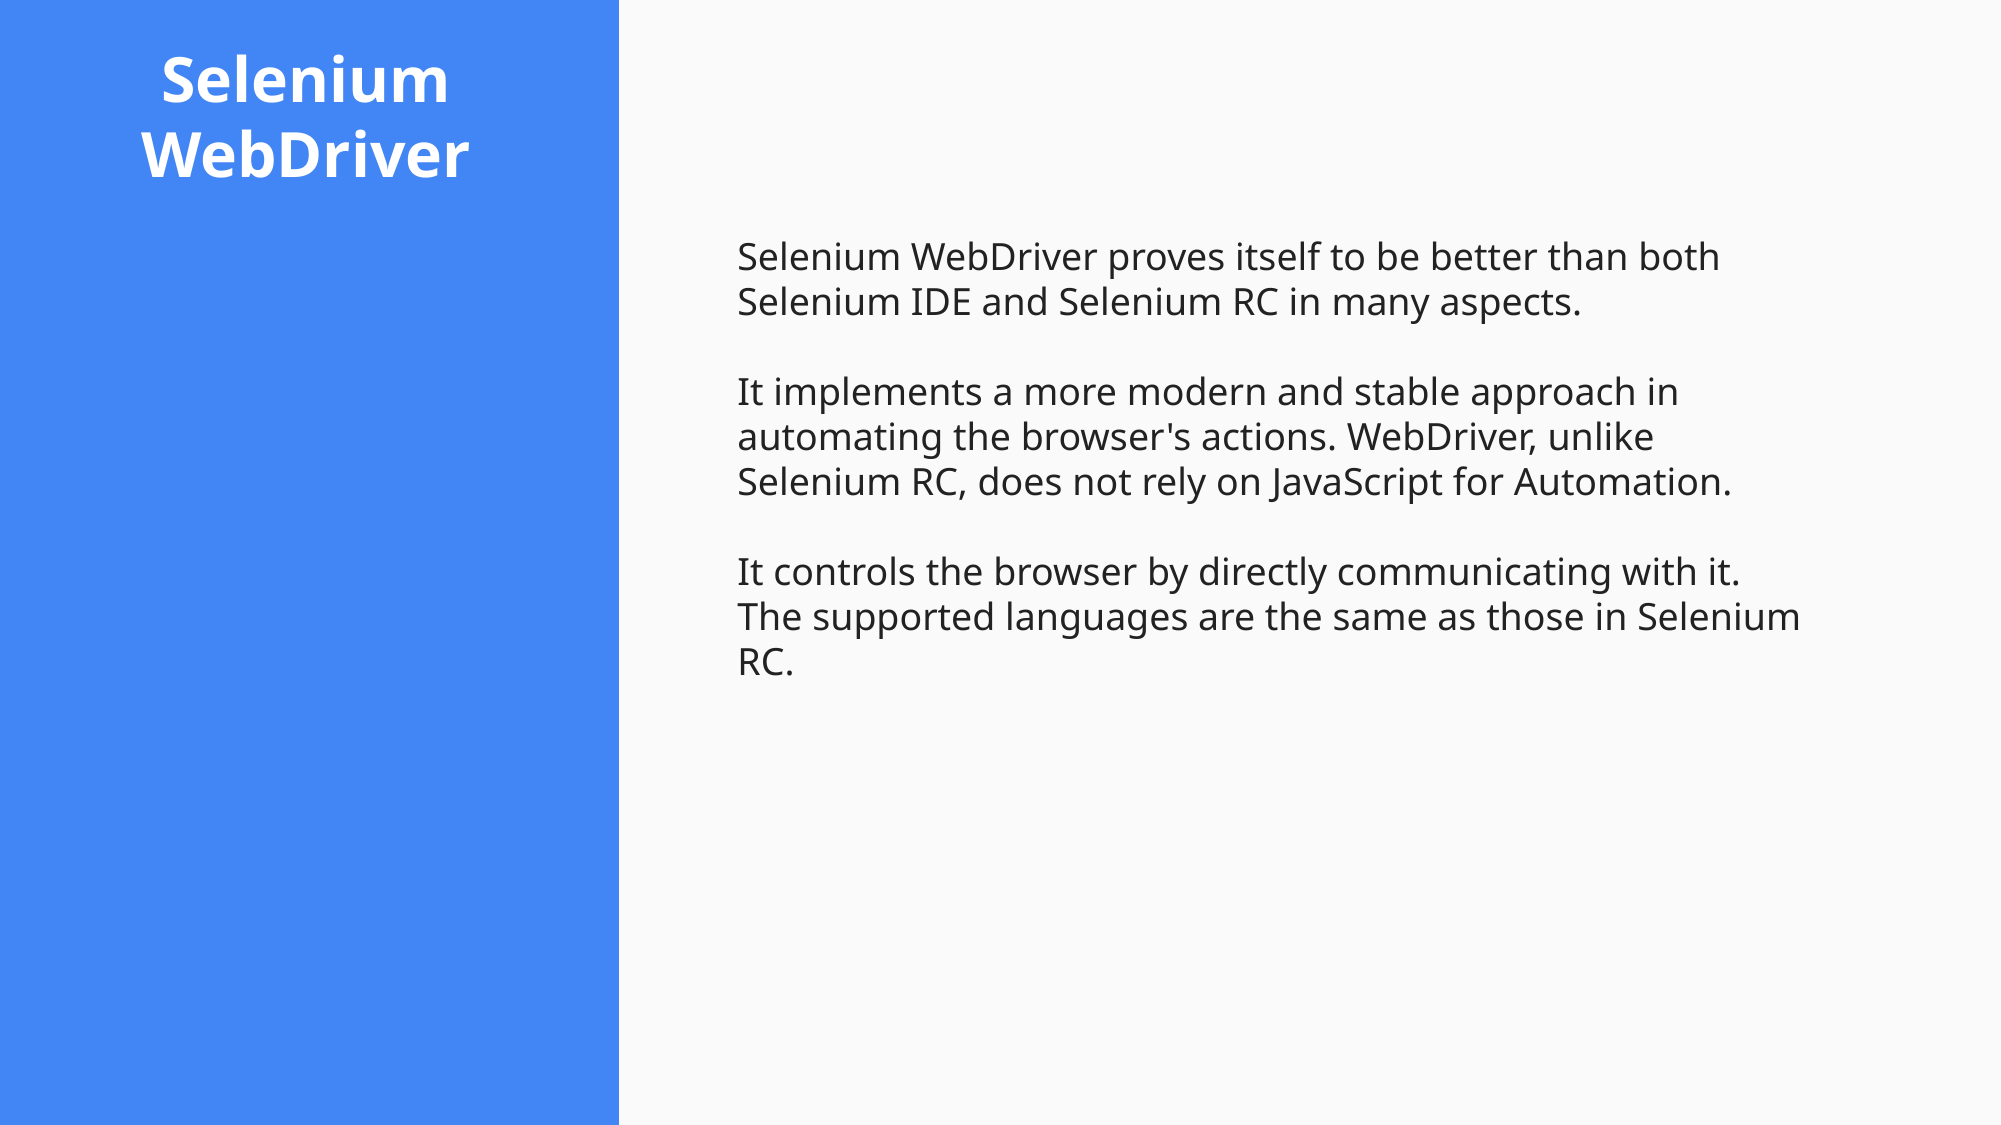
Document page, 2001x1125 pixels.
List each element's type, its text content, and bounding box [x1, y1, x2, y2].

title Selenium WebDriver proves itself to be better than both Selenium IDE and Selenium RC in many aspects. It implements a more modern and stable approach in automating the browser's actions. WebDriver, unlike Selenium RC, does not rely on JavaScript for Automation. It controls the browser by directly communicating with it. The supported languages are the same as those in Selenium RC. [722, 77, 1828, 698]
list Selenium WebDriver [13, 25, 599, 201]
